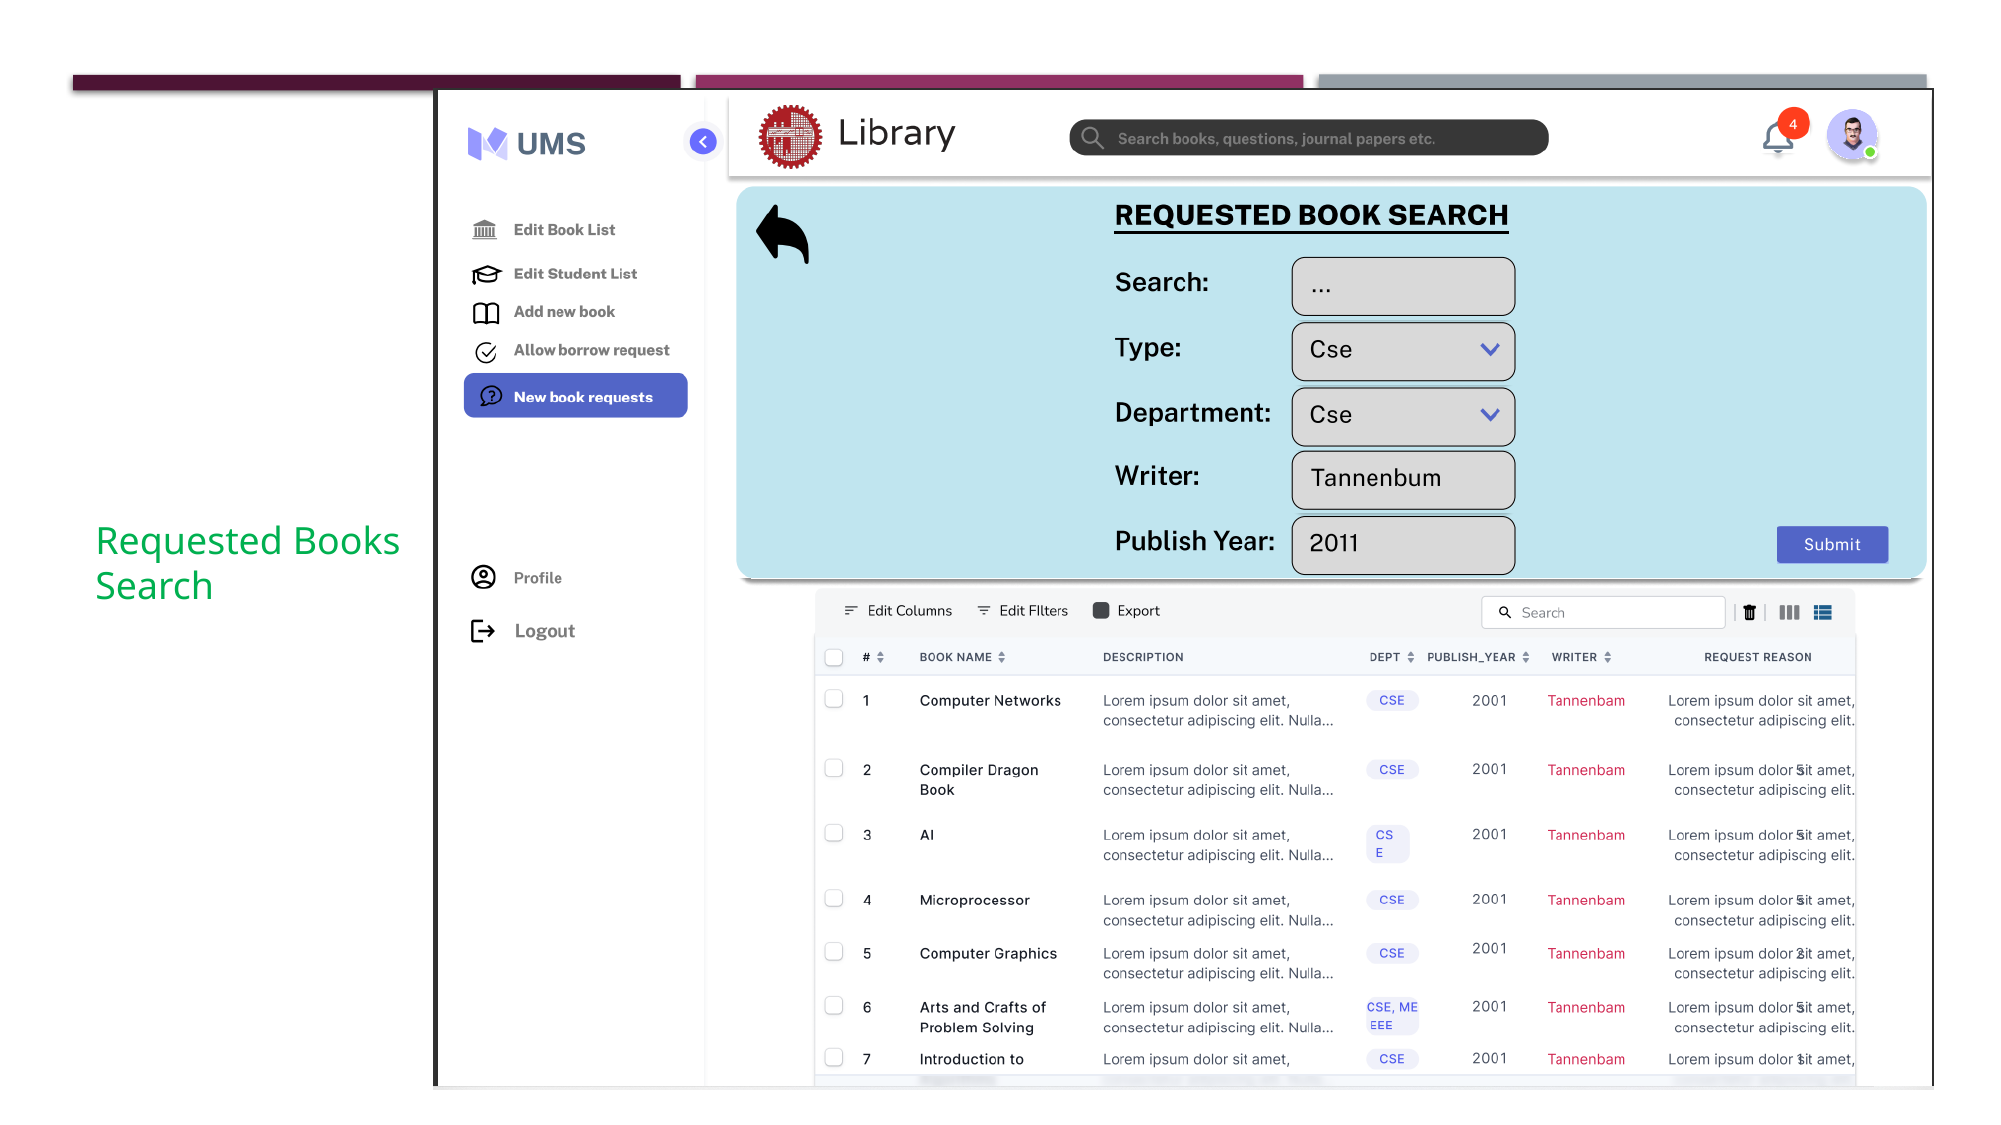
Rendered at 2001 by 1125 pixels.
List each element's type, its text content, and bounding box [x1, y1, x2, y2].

picture [433, 87, 1935, 1091]
text_box Requested Books Search [80, 509, 418, 615]
